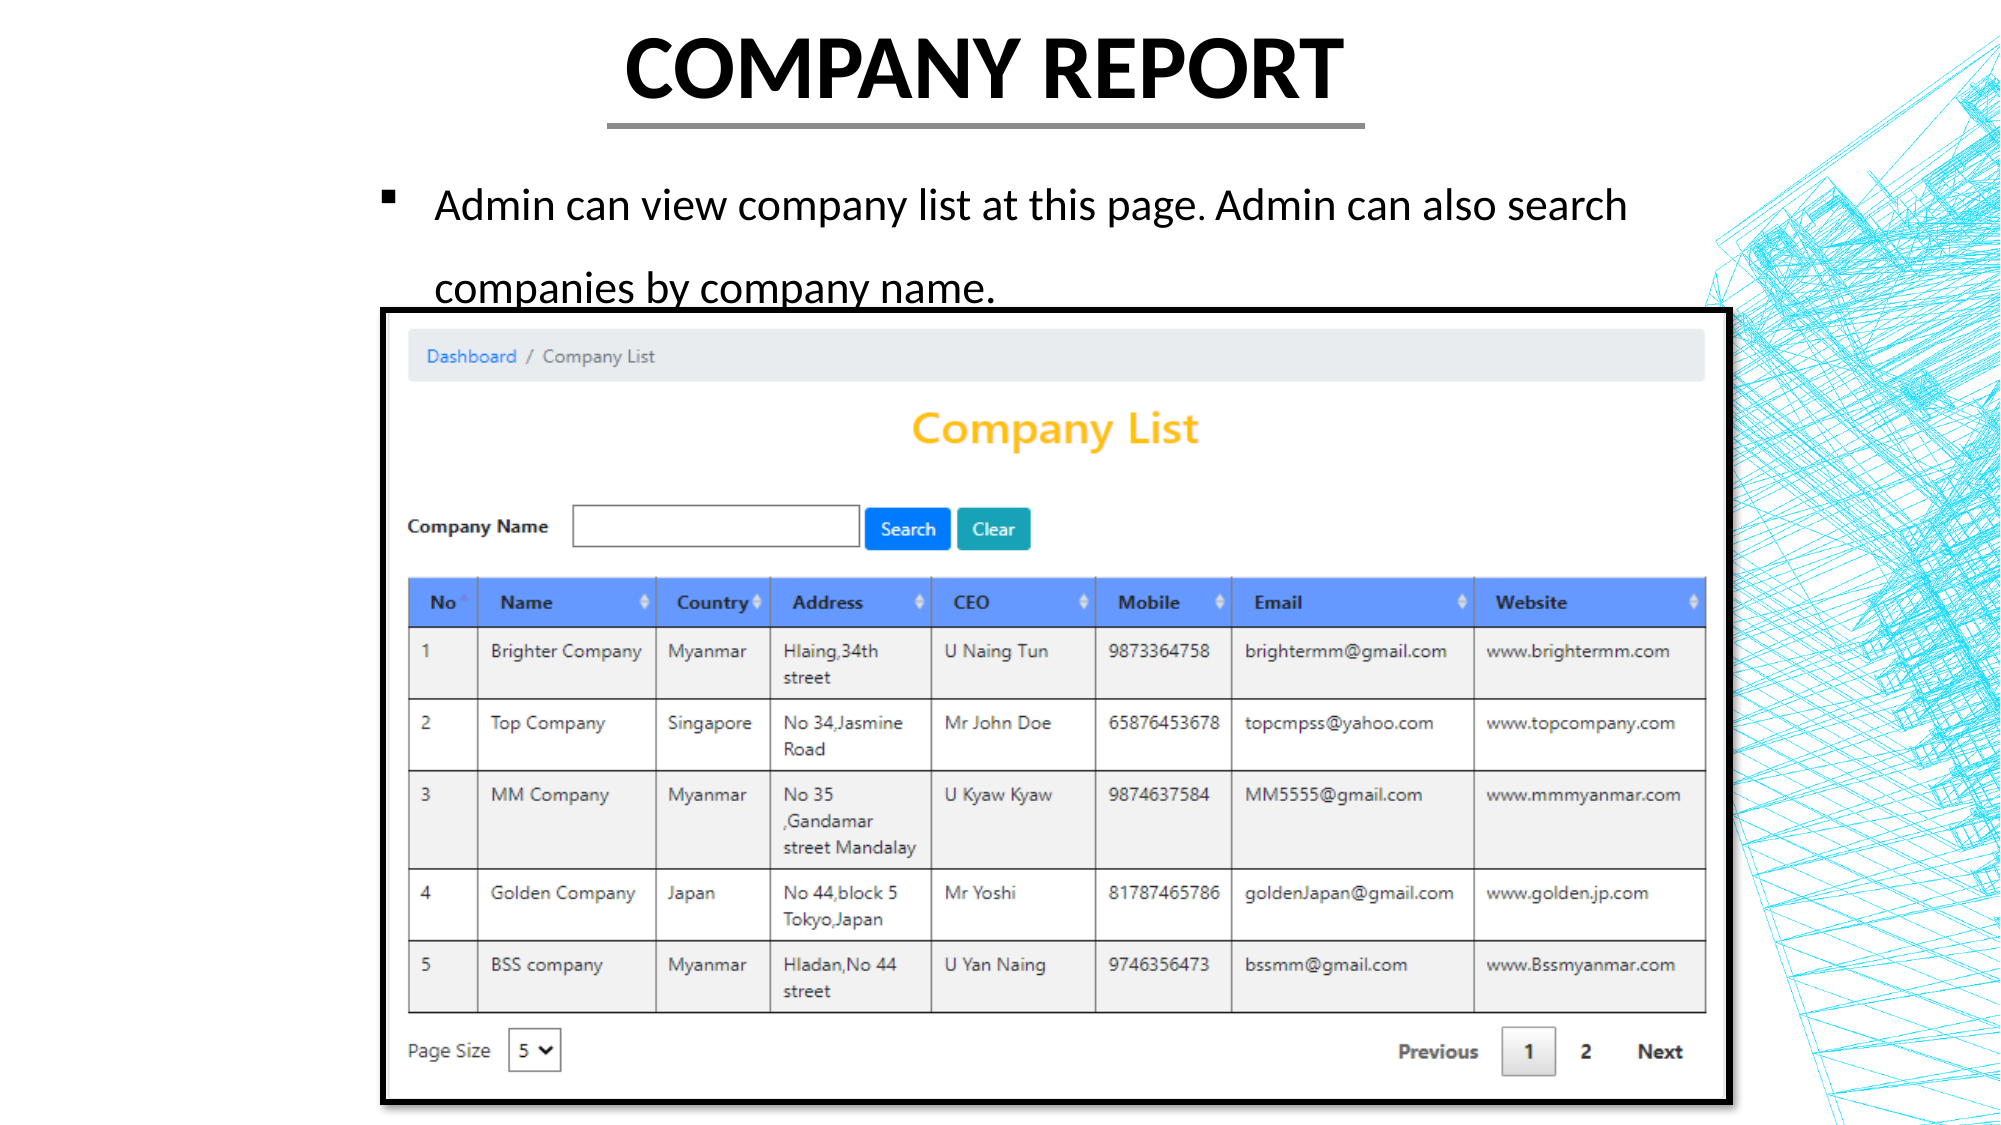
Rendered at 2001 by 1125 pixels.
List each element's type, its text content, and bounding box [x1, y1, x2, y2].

text_box Admin can view company list at this page. Admin can also search companies by company name. [363, 140, 1827, 320]
picture [0, 0, 2001, 1125]
text_box COMPANY REPORT [610, 0, 1382, 125]
